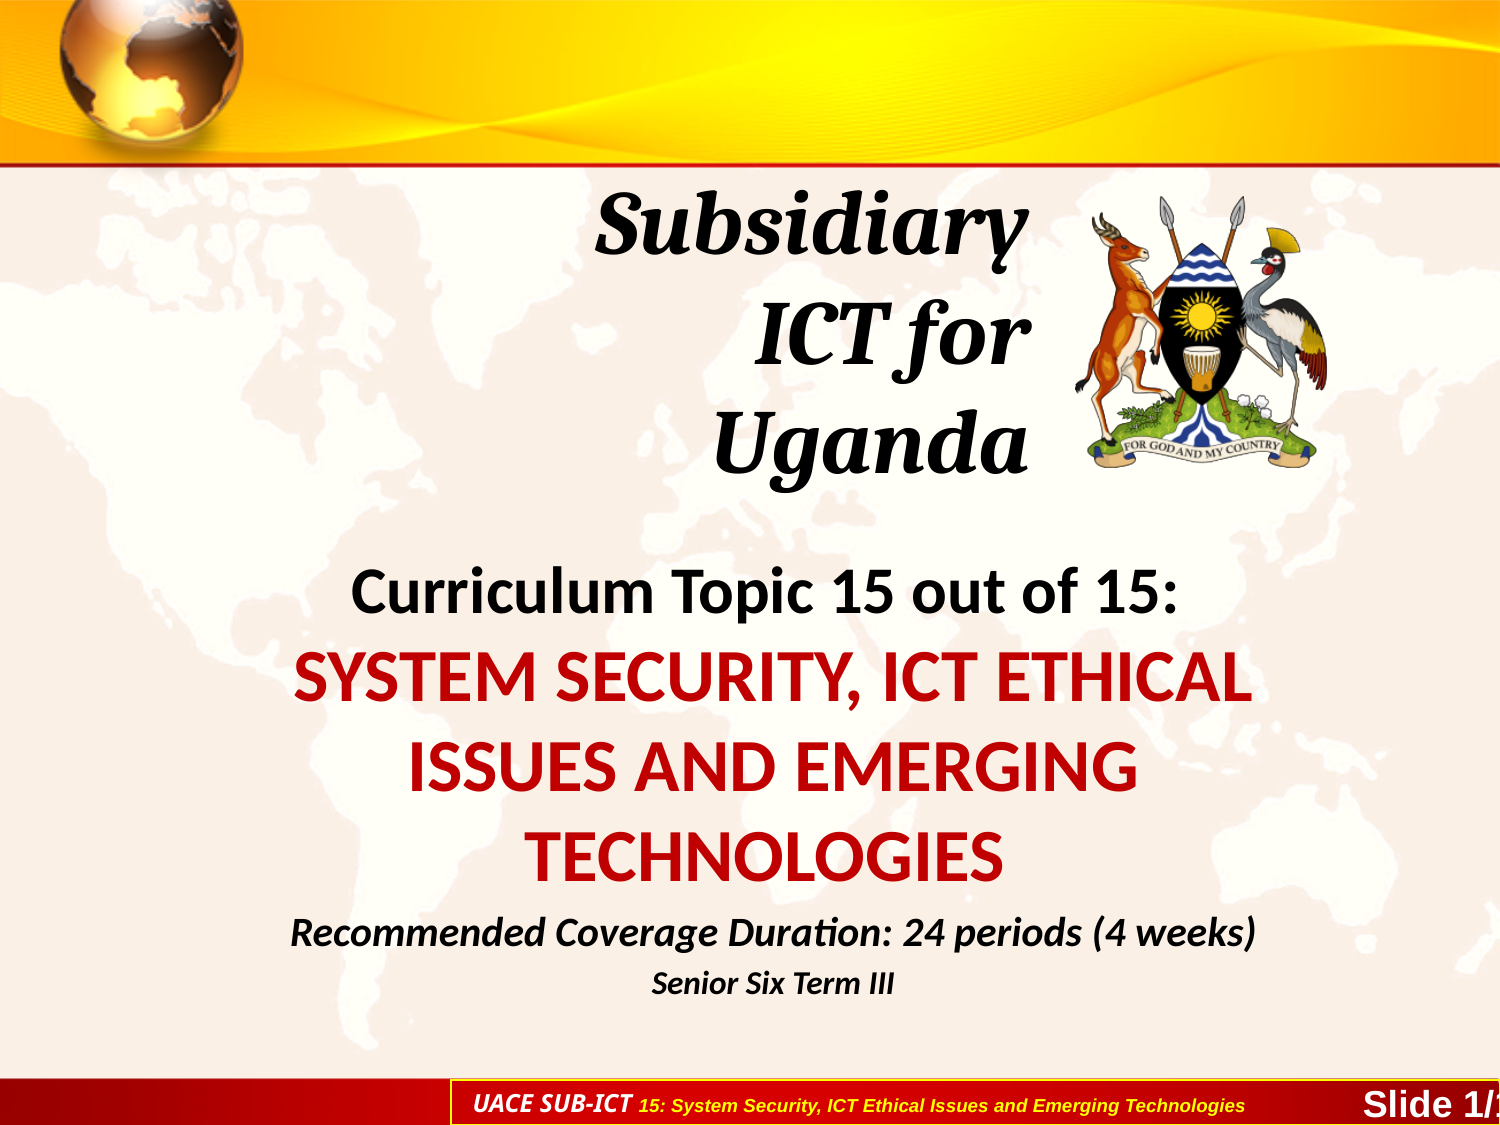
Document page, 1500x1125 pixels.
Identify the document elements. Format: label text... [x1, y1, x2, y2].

picture [452, 1081, 1499, 1124]
subtitle Curriculum Topic 15 out of 15: SYSTEM SECURITY, ICT ETHICAL ISSUES AND EMERGING TECHNOLOGIES Recommended Coverage Duration: 24 periods (4 weeks) Senior Six Term III [170, 538, 1376, 1076]
picture [0, 0, 1500, 1125]
title Subsidiary ICT for Uganda [478, 174, 1046, 481]
